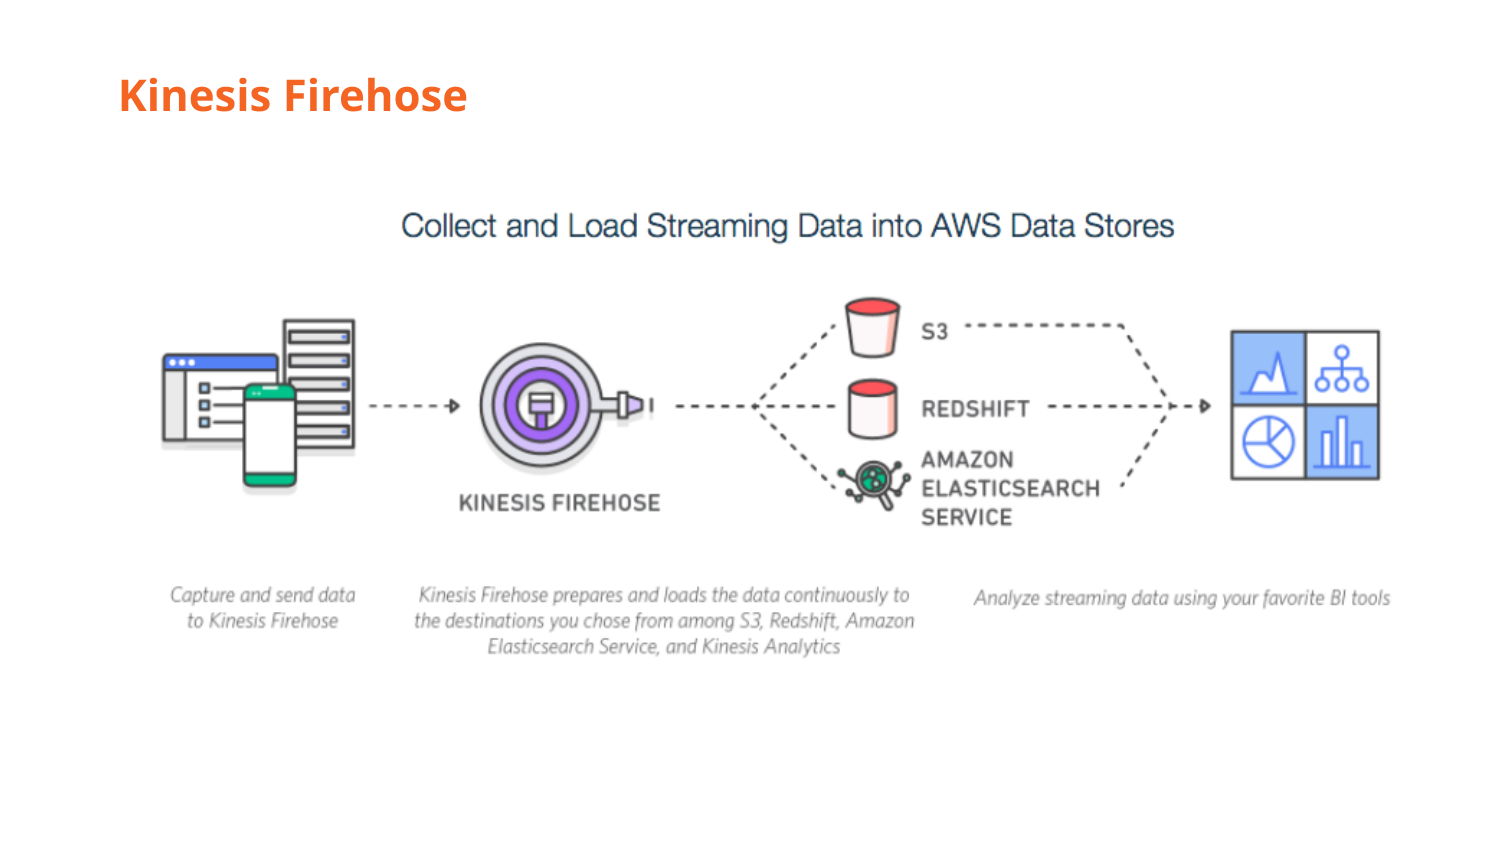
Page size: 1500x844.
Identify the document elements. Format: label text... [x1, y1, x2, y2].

title Kinesis Firehose [102, 52, 1327, 179]
picture [122, 178, 1449, 702]
